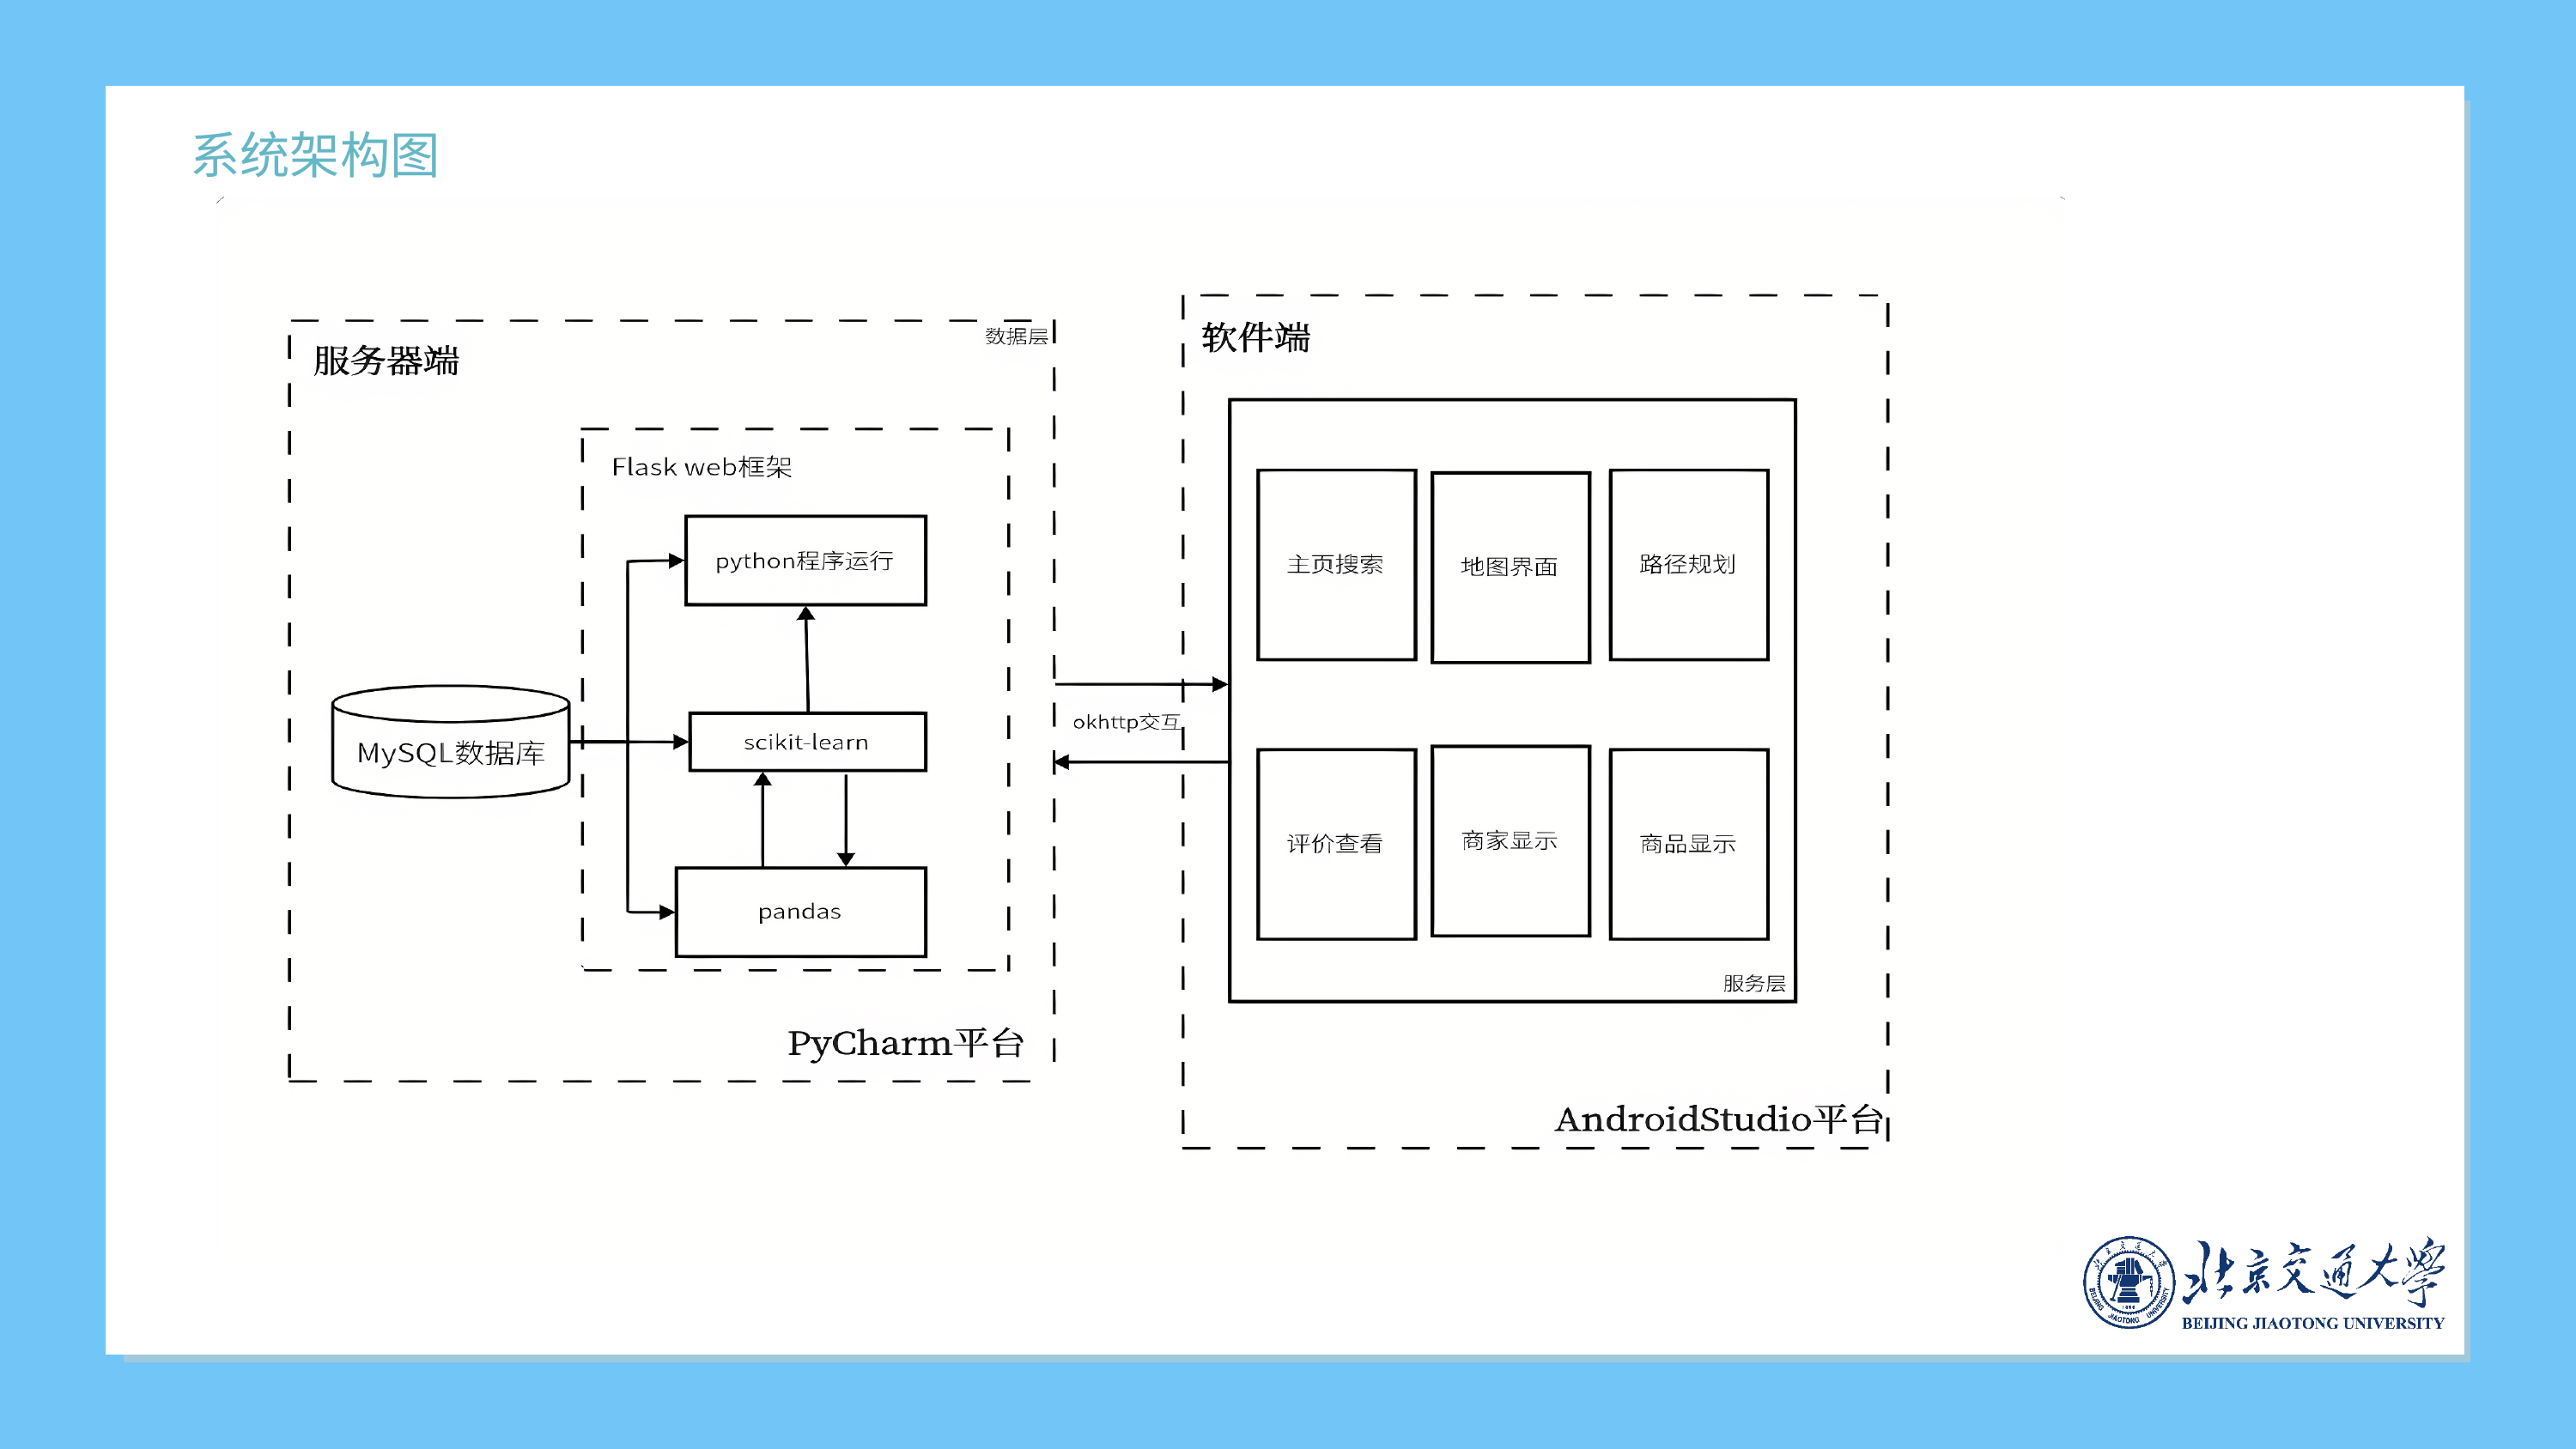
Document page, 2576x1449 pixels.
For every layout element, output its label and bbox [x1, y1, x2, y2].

picture [216, 197, 2490, 1363]
text_box [105, 85, 2471, 1363]
